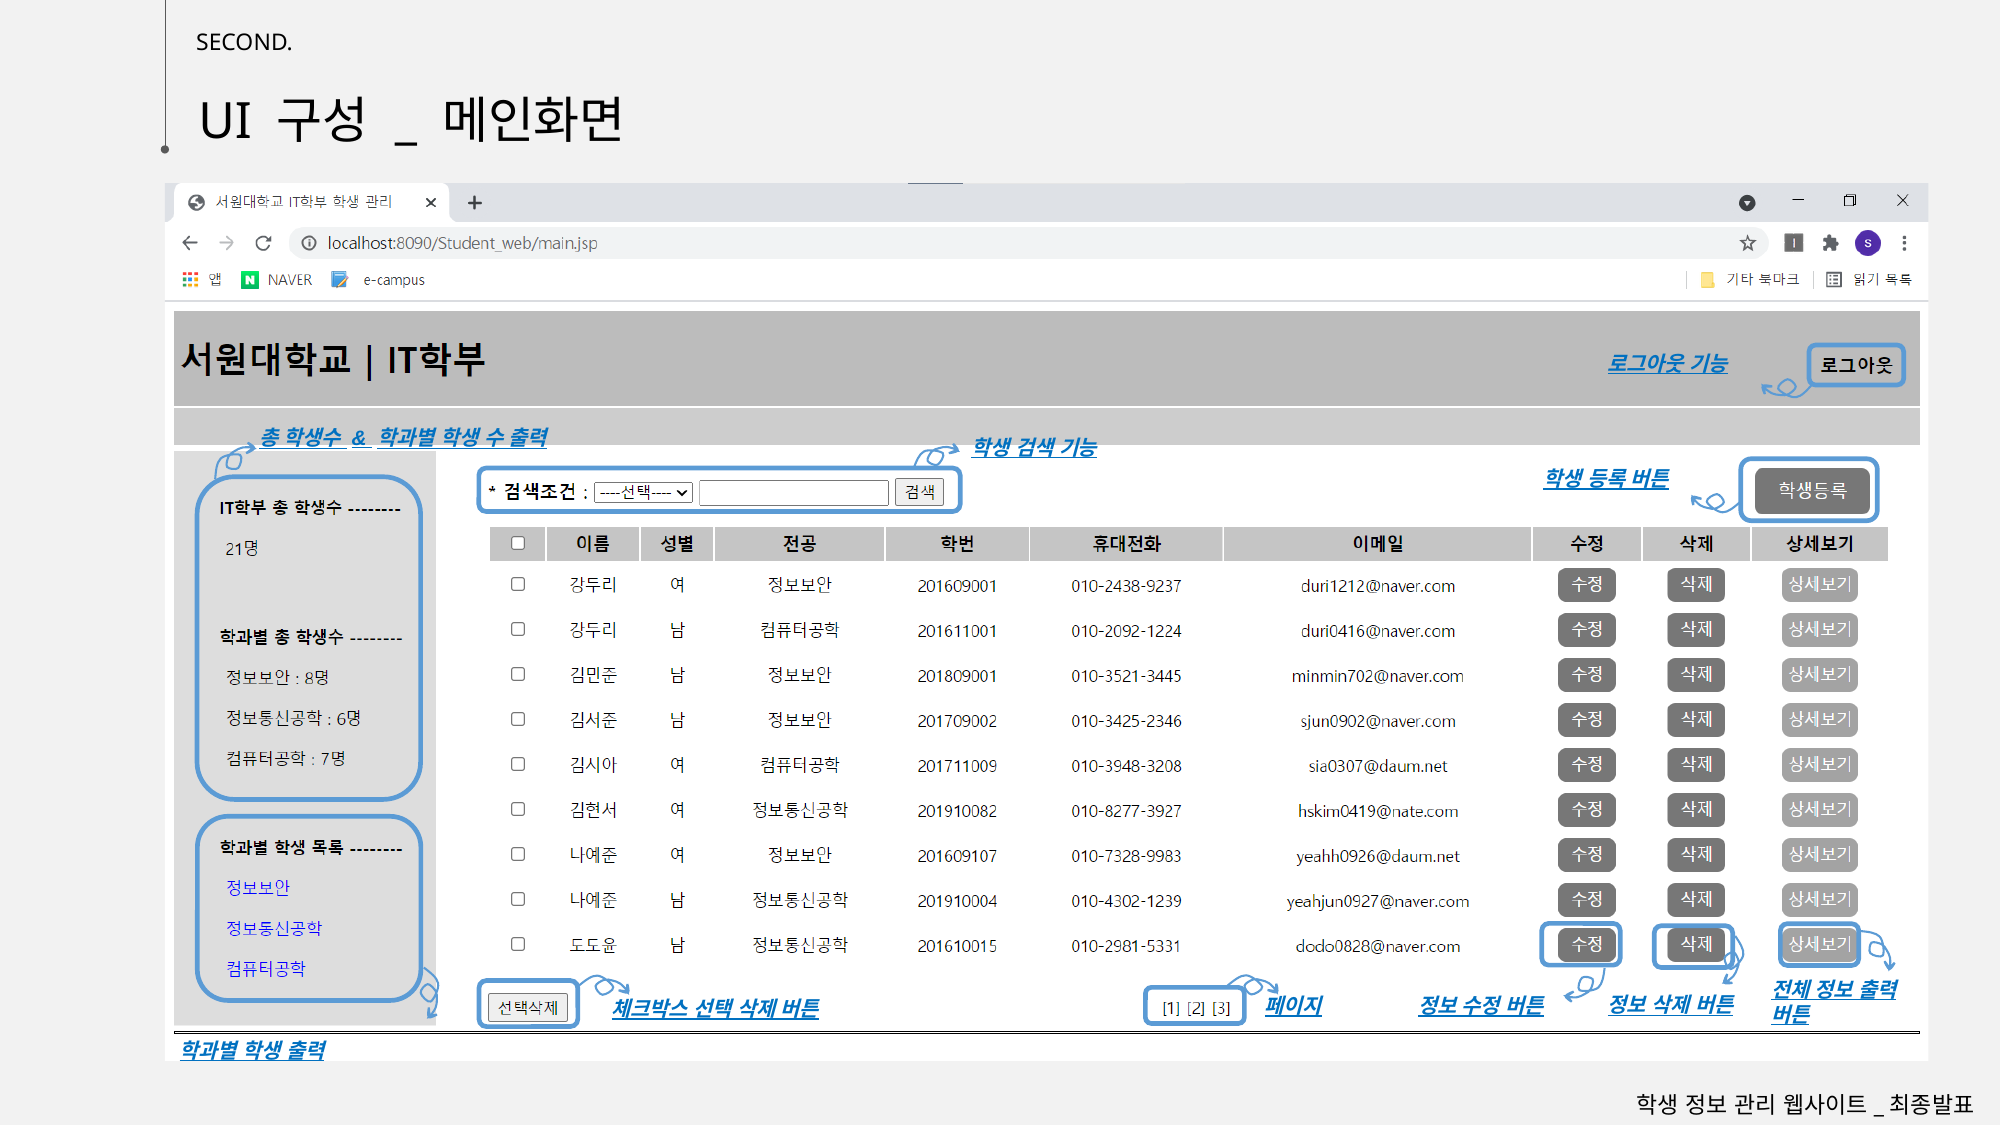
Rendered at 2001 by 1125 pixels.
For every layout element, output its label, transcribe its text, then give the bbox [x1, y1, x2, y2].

text_box 학생 정보 관리 웹사이트_최종발표 [1621, 1076, 1990, 1125]
text_box UI 구성 _ 메인화면 [183, 67, 642, 157]
text_box 학과별 학생 출력 [164, 1061, 389, 1070]
text_box SECOND. [181, 13, 308, 62]
picture [164, 183, 1929, 1061]
